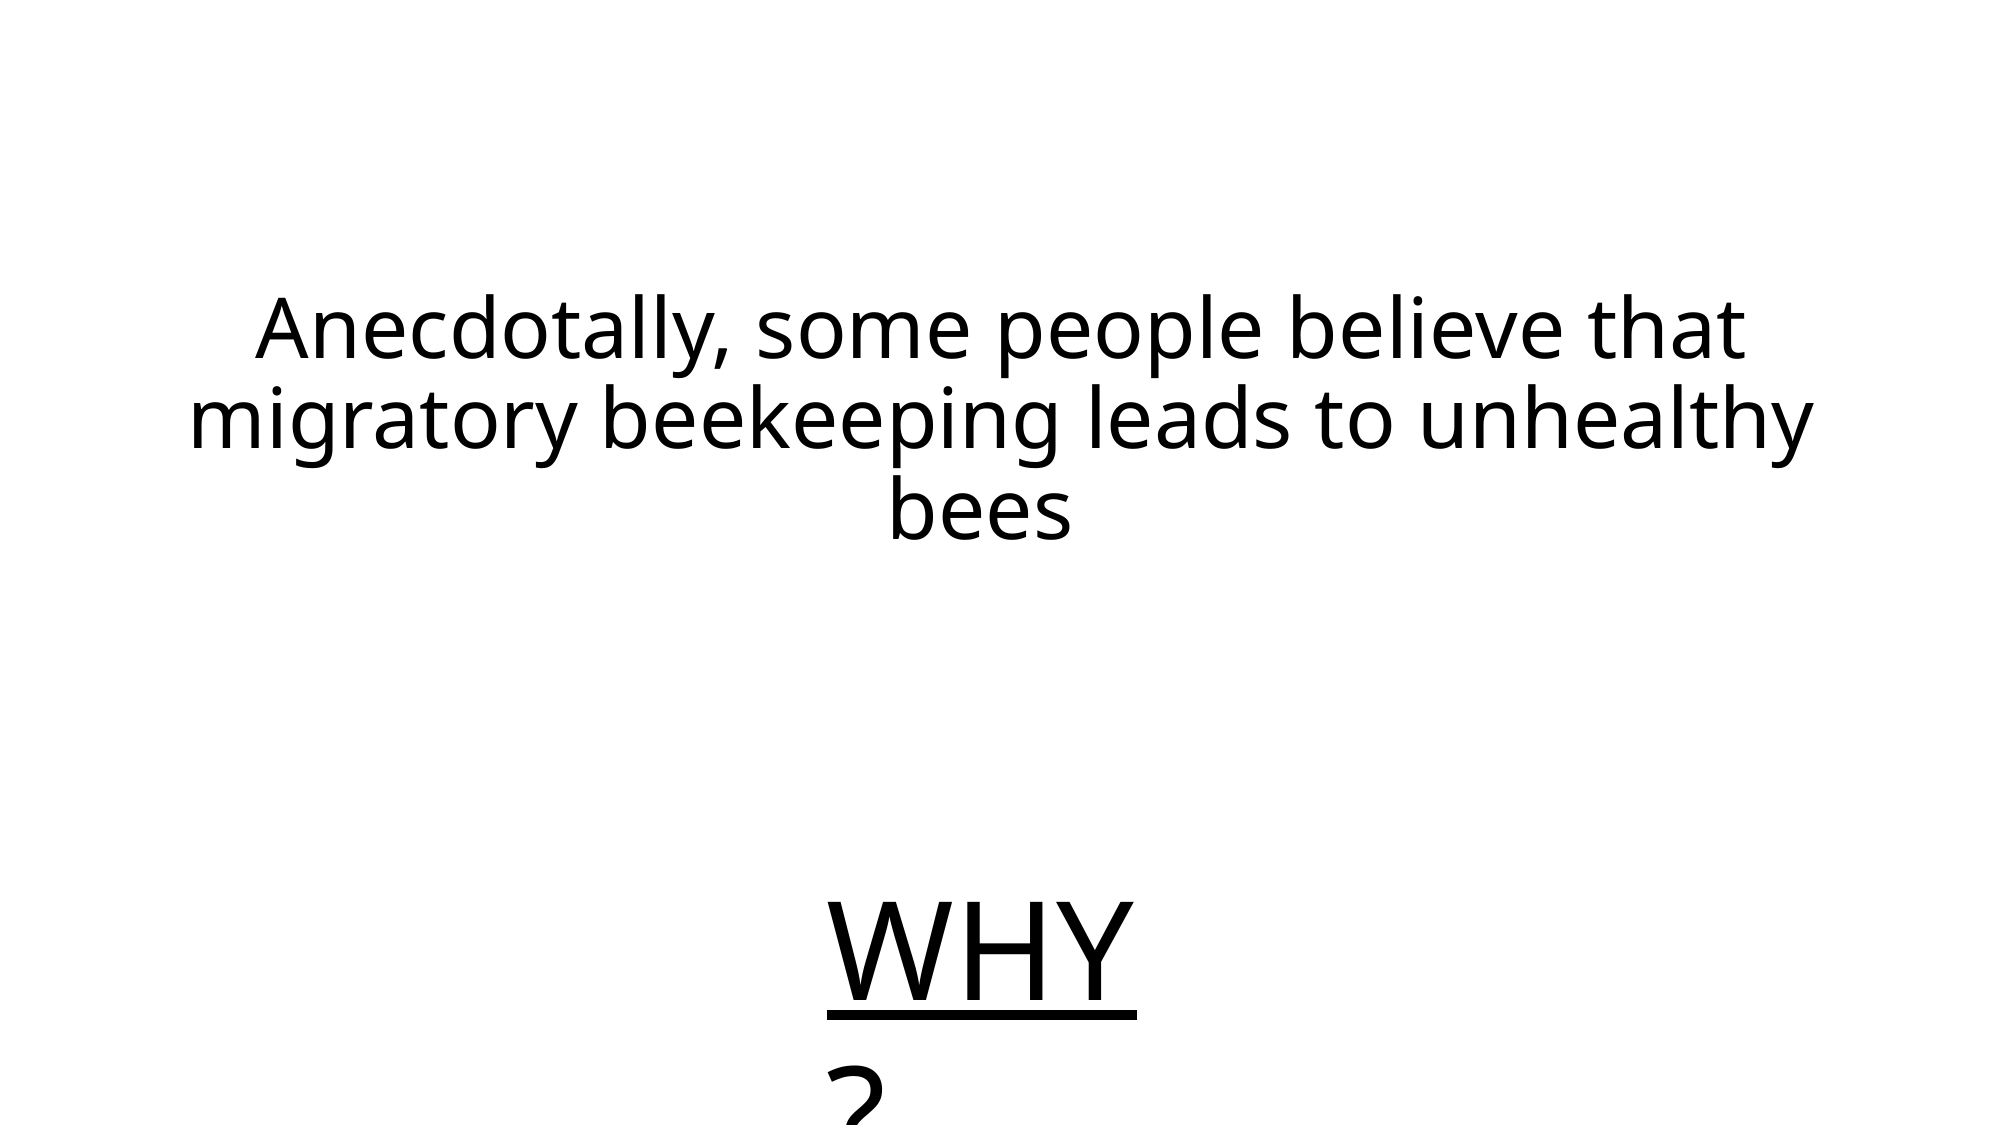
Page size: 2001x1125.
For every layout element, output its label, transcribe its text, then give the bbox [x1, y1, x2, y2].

text_box WHY? [812, 855, 1192, 1125]
title Anecdotally, some people believe that migratory beekeeping leads to unhealthy bees [139, 276, 1865, 568]
